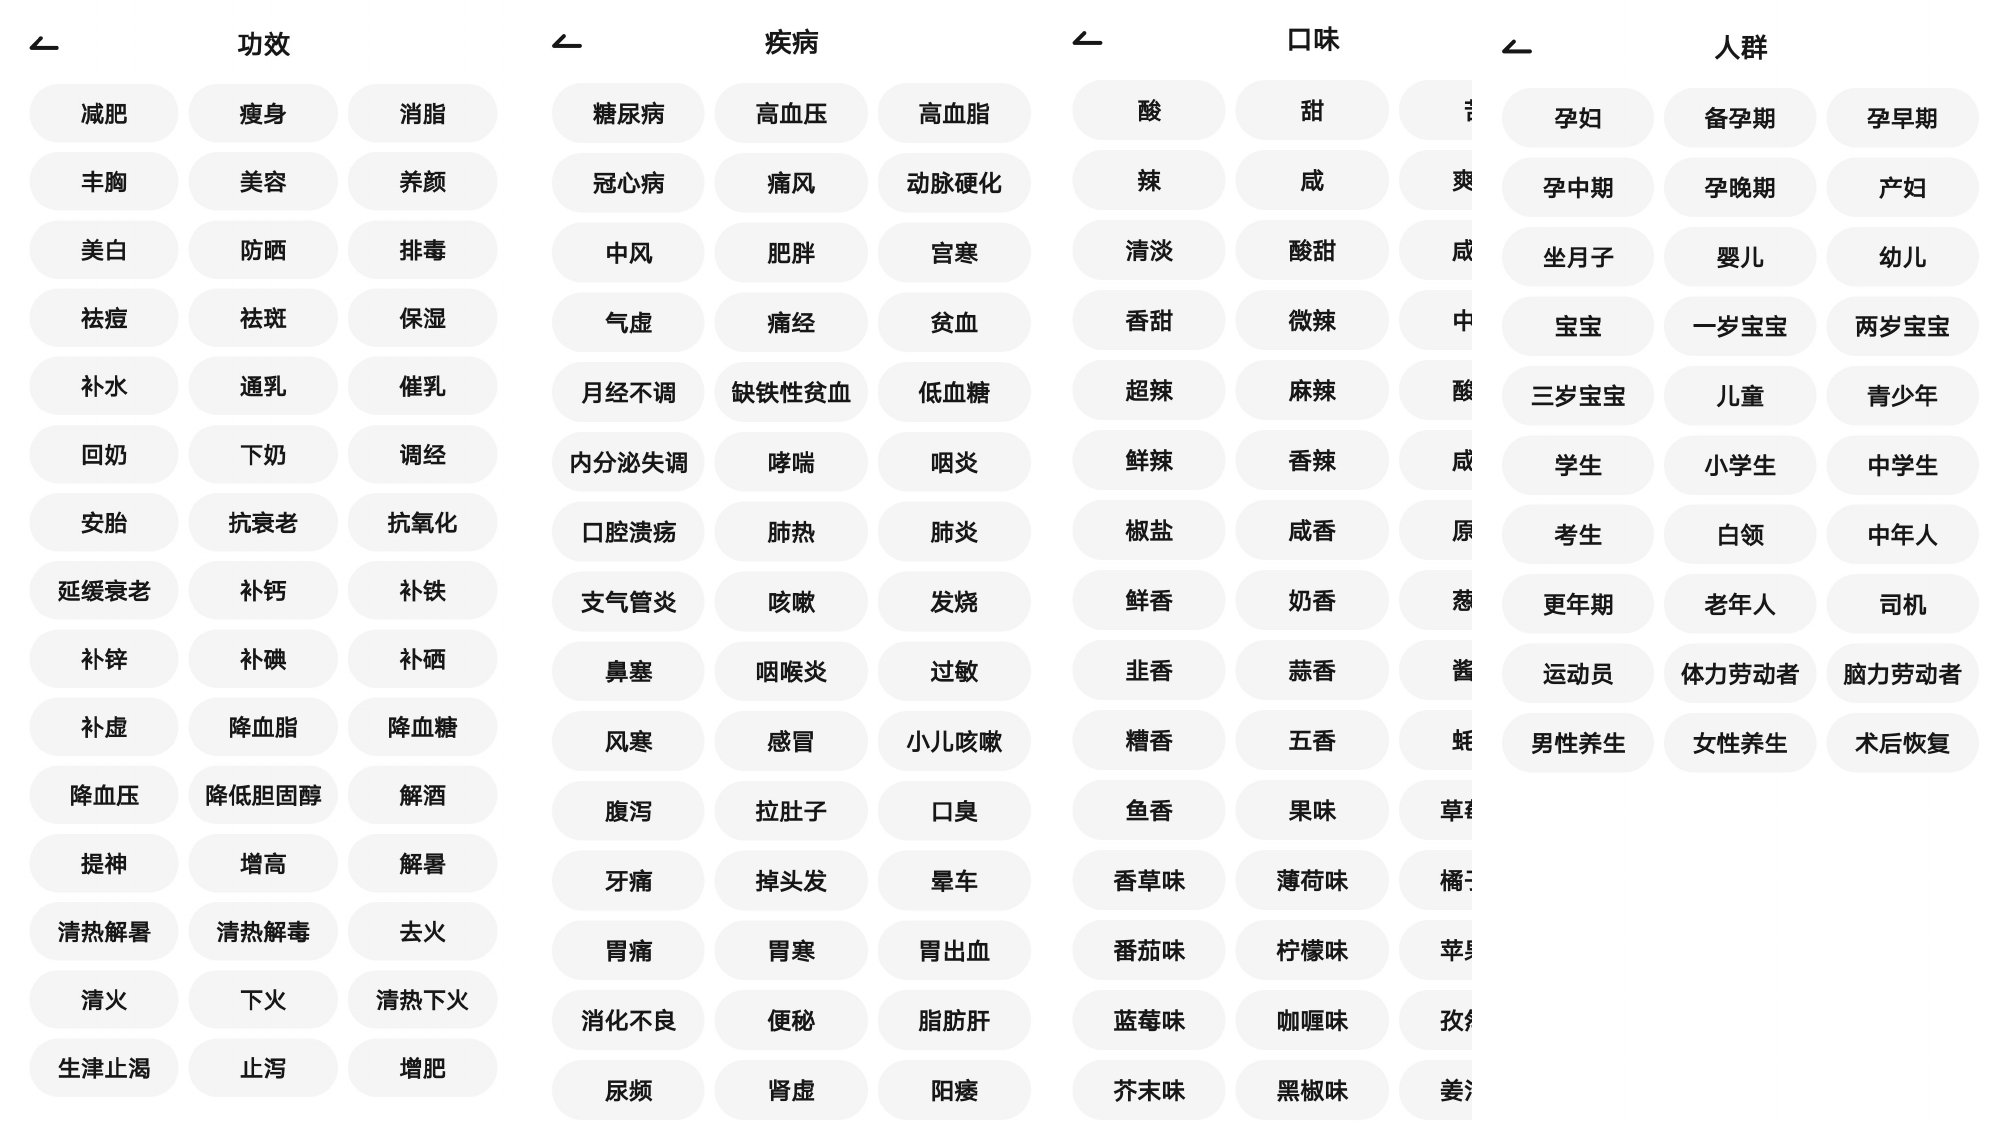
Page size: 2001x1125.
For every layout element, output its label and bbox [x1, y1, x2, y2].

picture [522, 0, 2000, 1125]
list [0, 0, 522, 1103]
